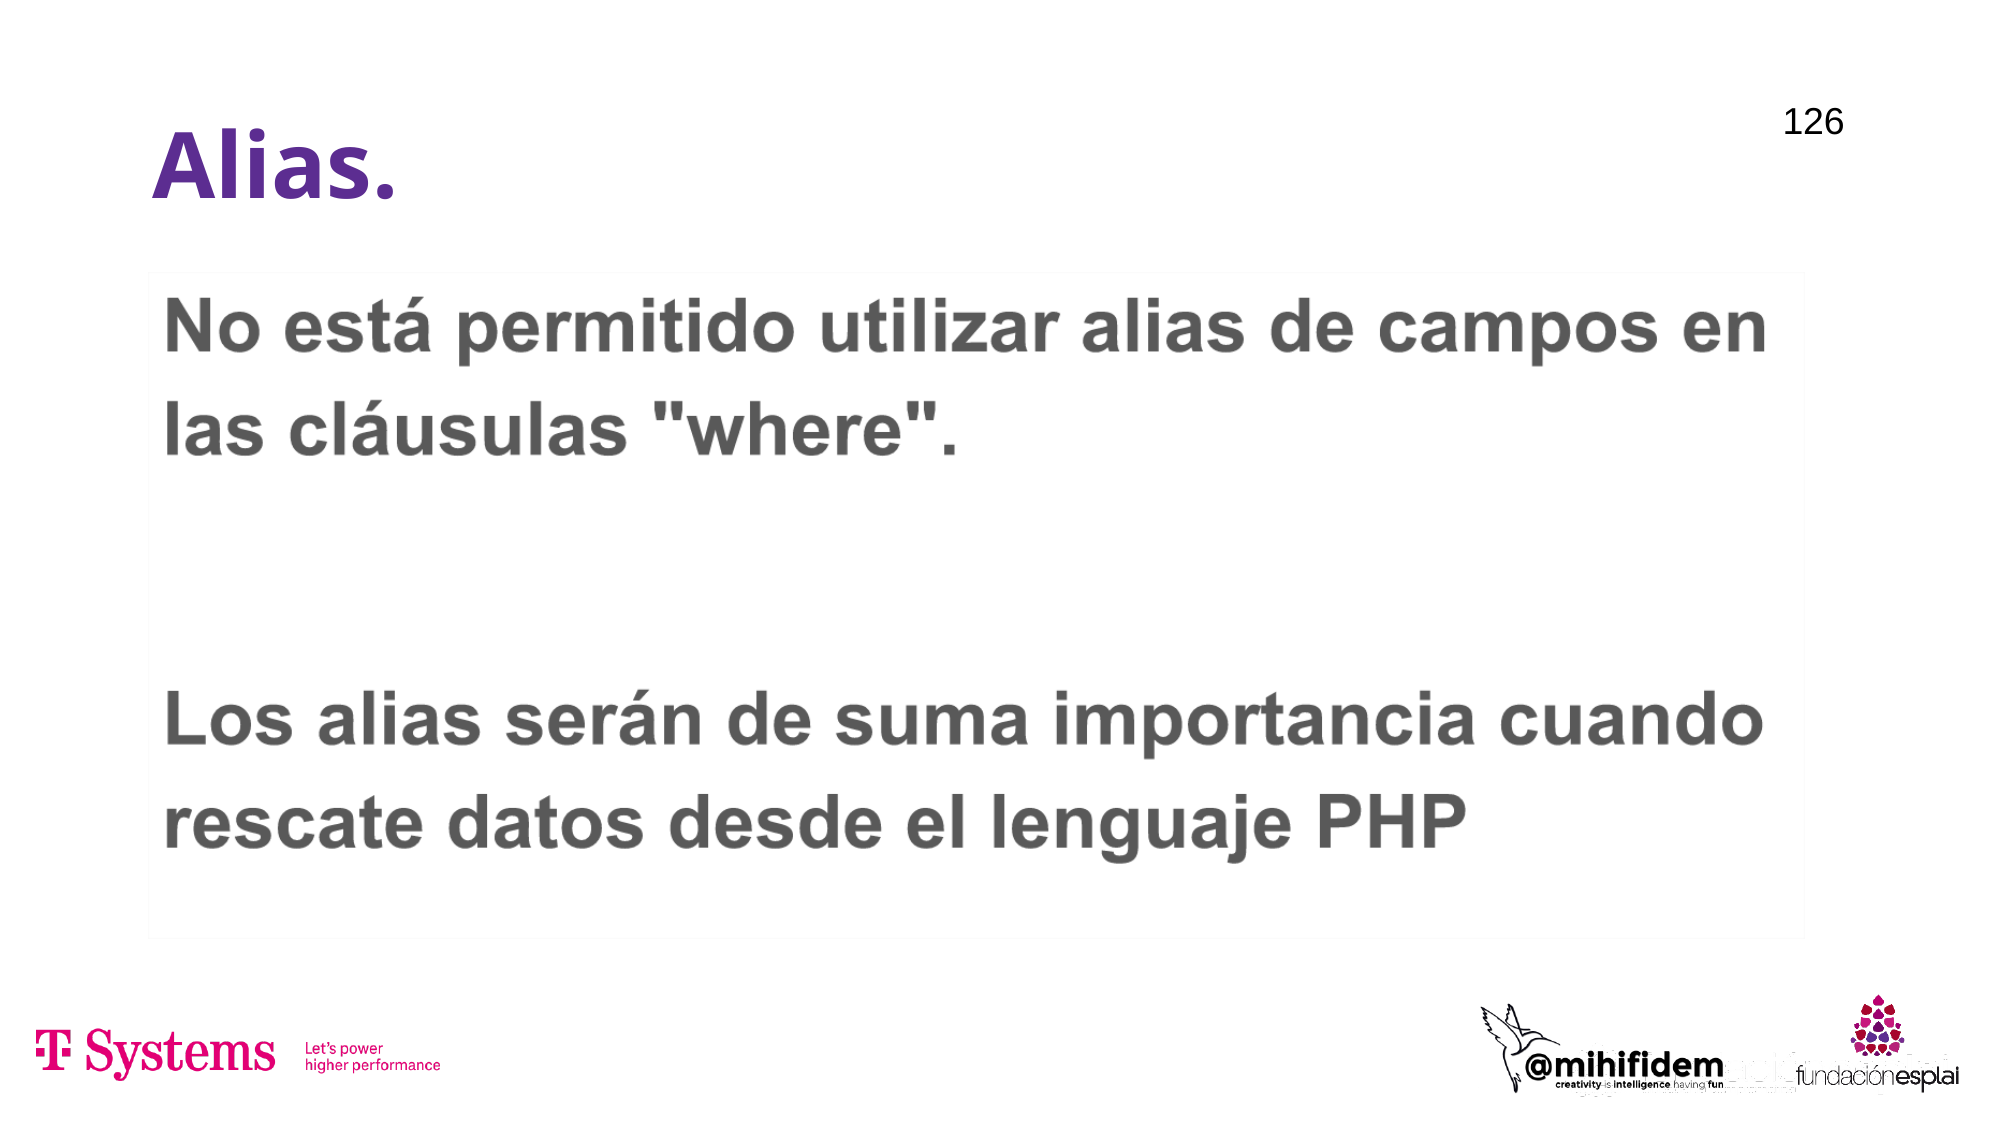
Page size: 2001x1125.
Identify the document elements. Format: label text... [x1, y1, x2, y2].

text_box Alias. [137, 59, 1863, 278]
text_box 126 [1767, 89, 1863, 150]
picture [147, 272, 1805, 940]
picture [36, 1027, 440, 1081]
picture [1472, 986, 1965, 1103]
